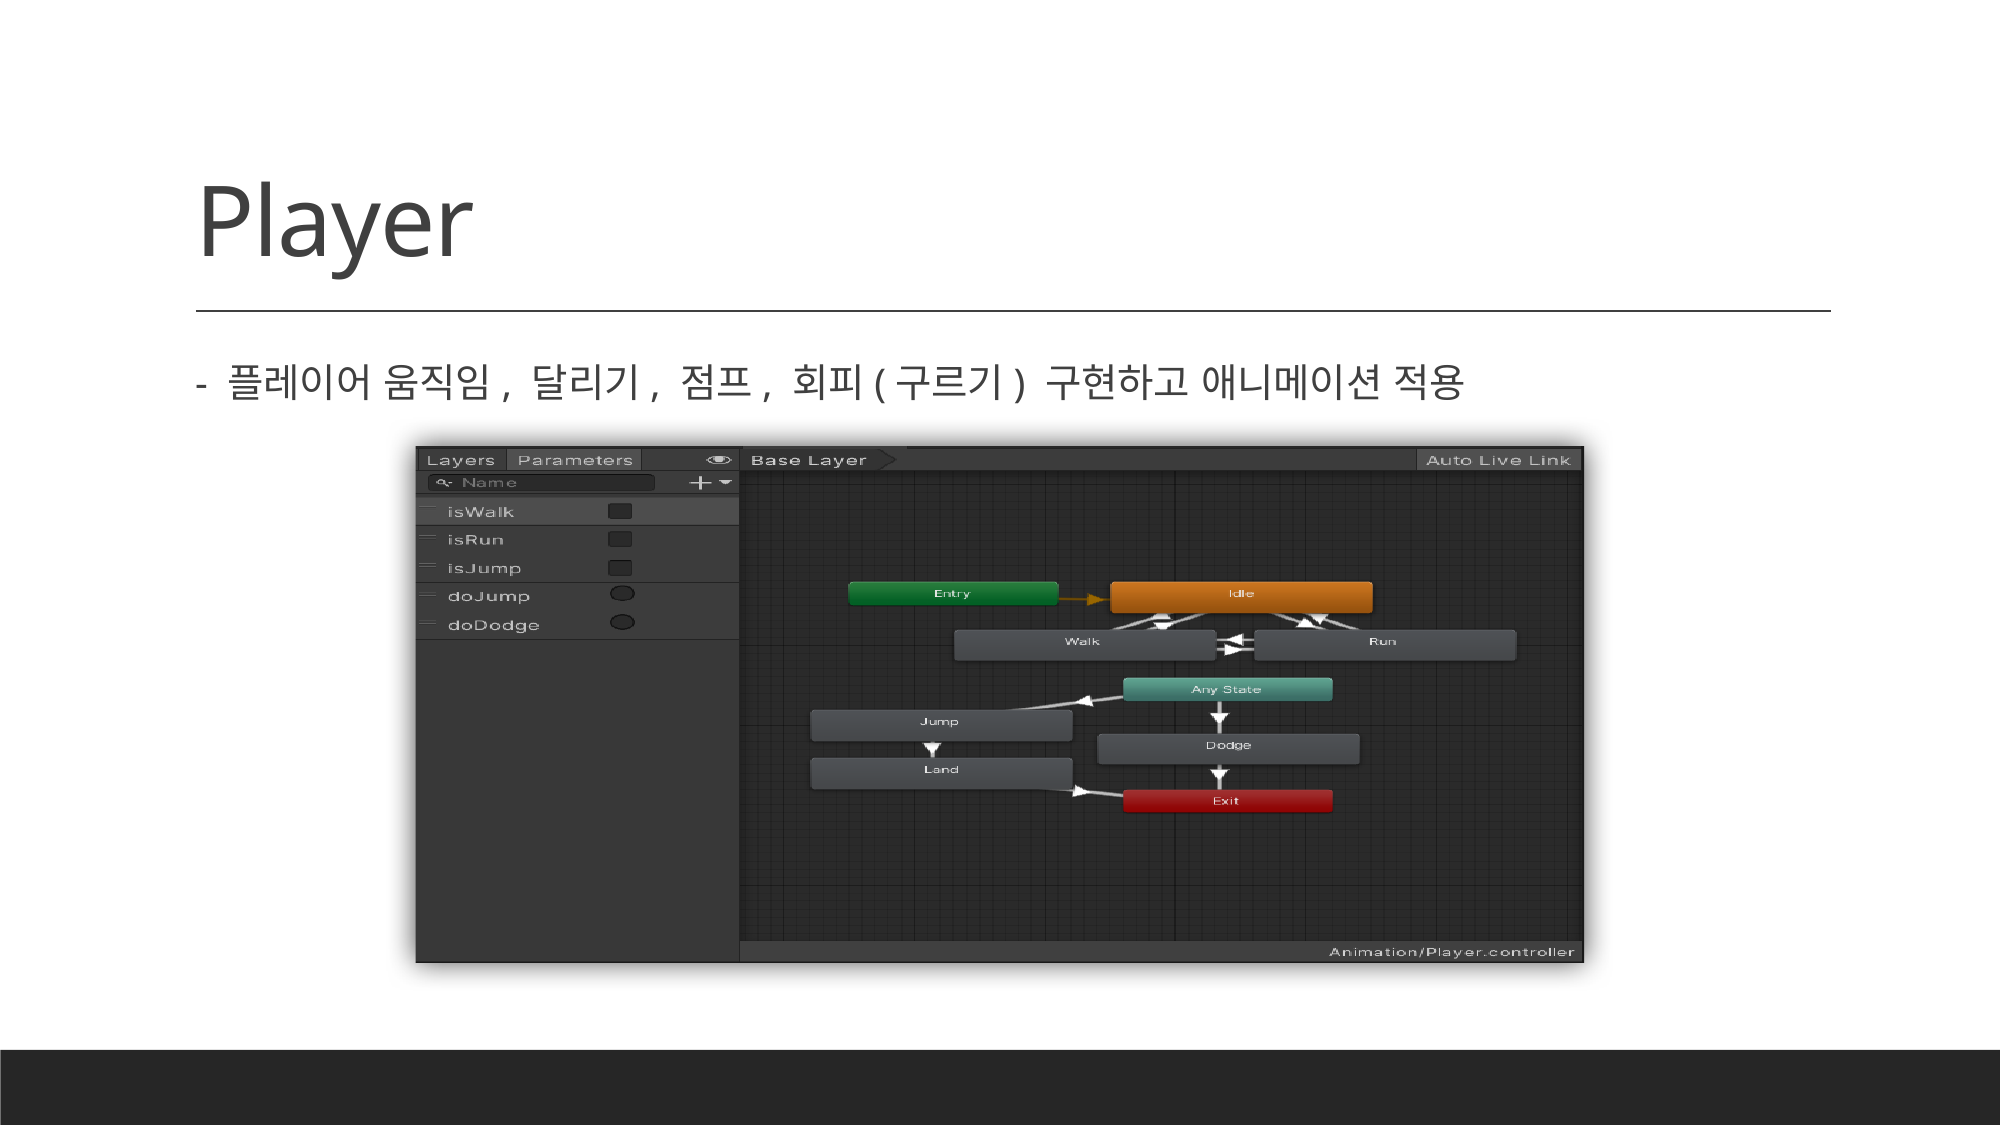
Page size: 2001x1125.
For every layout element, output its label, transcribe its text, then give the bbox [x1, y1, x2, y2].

picture [415, 446, 1585, 964]
list - 플레이어 움직임, 달리기, 점프, 회피(구르기) 구현하고 애니메이션 적용 [180, 345, 1830, 963]
title Player [180, 47, 1830, 285]
